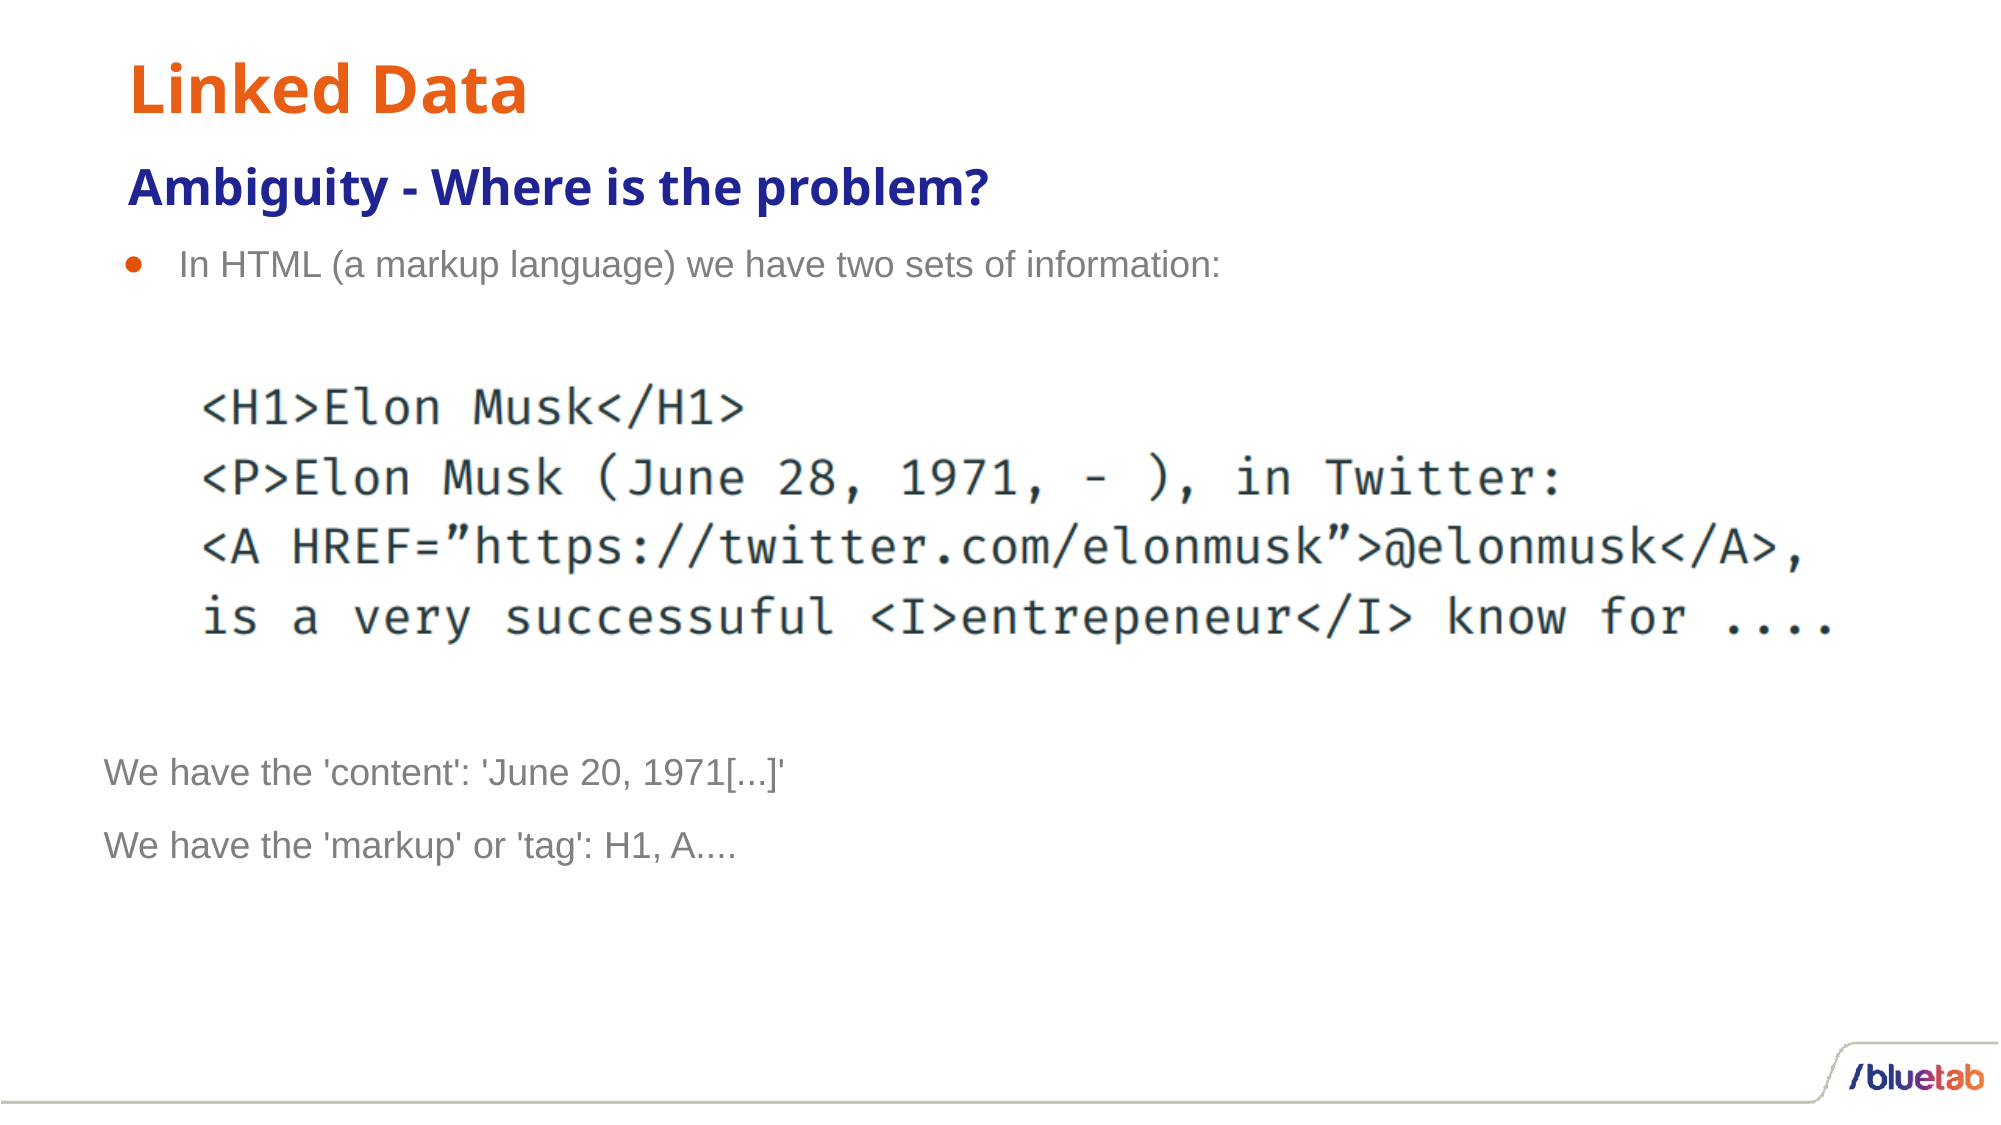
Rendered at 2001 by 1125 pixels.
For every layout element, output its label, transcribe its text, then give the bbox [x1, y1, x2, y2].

list Ambiguity - Where is the problem? [114, 154, 1739, 226]
picture [141, 340, 1859, 685]
picture [1, 1041, 1999, 1104]
title Linked Data [114, 48, 1897, 155]
list In HTML (a markup language) we have two sets of information: We have the 'content': 'June 20, 1971[...]' We have the 'markup' or 'tag': H1, A.... [88, 225, 1657, 930]
